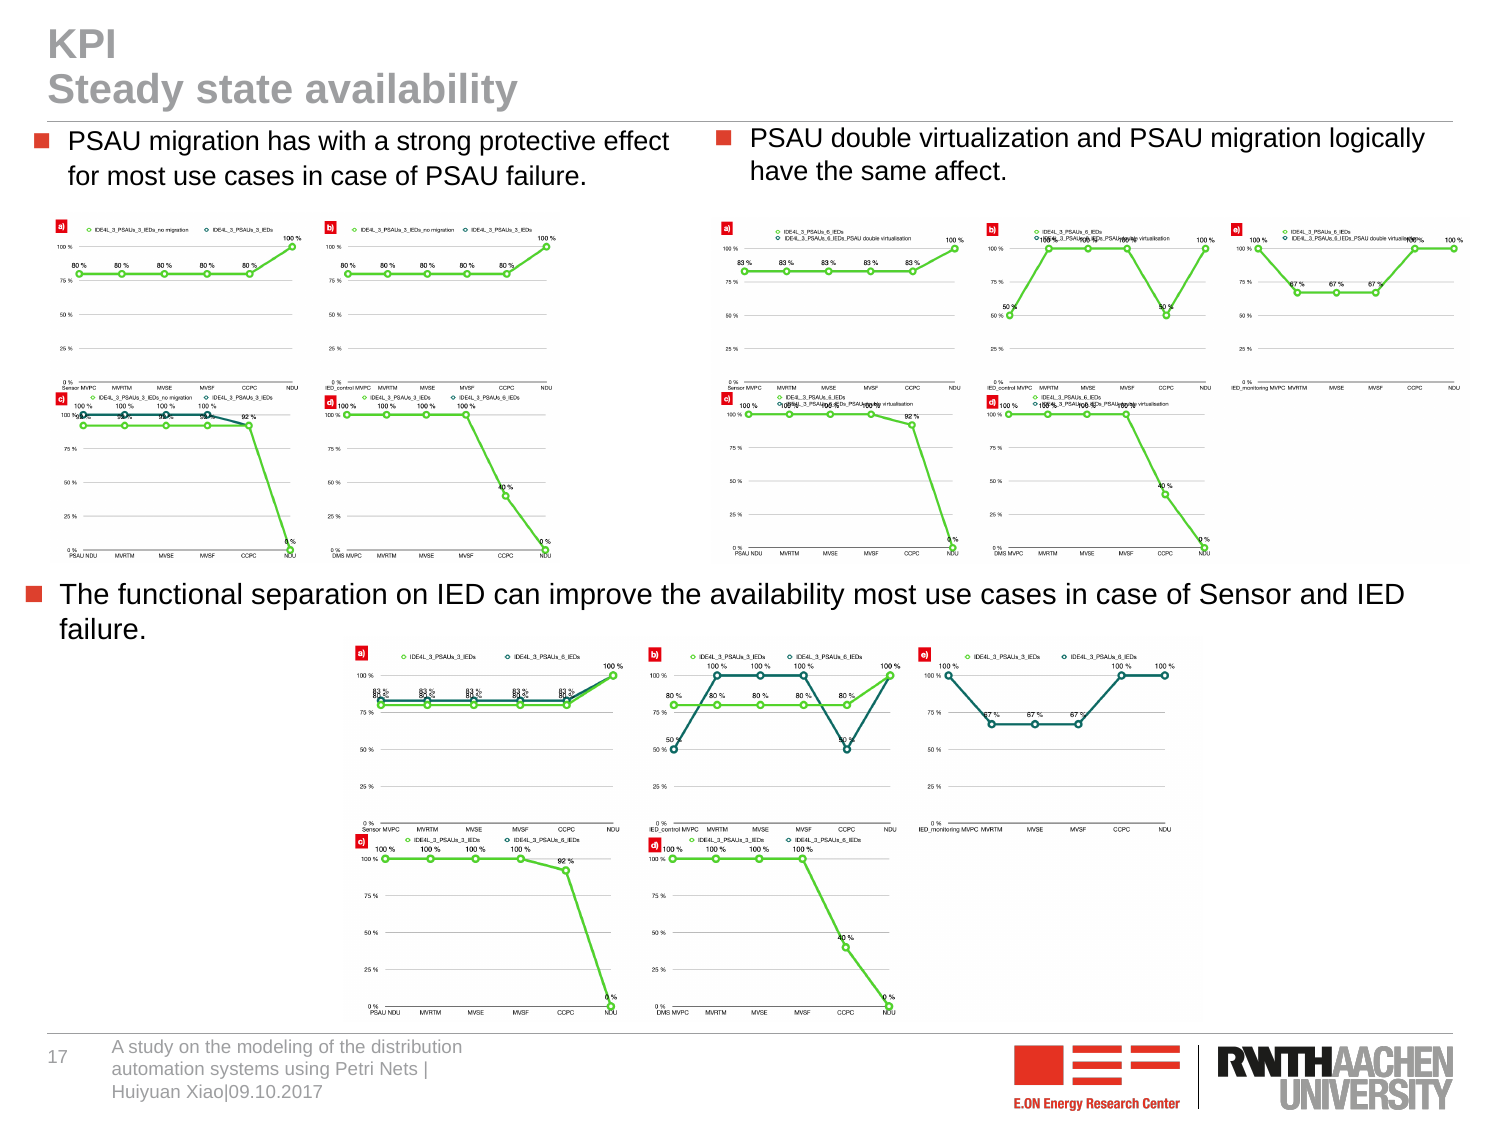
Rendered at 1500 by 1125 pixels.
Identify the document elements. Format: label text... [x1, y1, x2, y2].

picture [343, 636, 1203, 1022]
list PSAU double virtualization and PSAU migration logically have the same affect. [714, 120, 1459, 196]
picture [1013, 1045, 1180, 1112]
text_box PSAU migration has with a strong protective effect for most use cases in case of PSAU failure. [32, 123, 682, 217]
picture [50, 212, 560, 563]
title KPI Steady state availability [47, 23, 1453, 113]
text_box The functional separation on IED can improve the availability most use cases in case of Sensor and IED failure. [23, 575, 1429, 644]
picture [1218, 1046, 1453, 1111]
picture [711, 217, 1470, 564]
